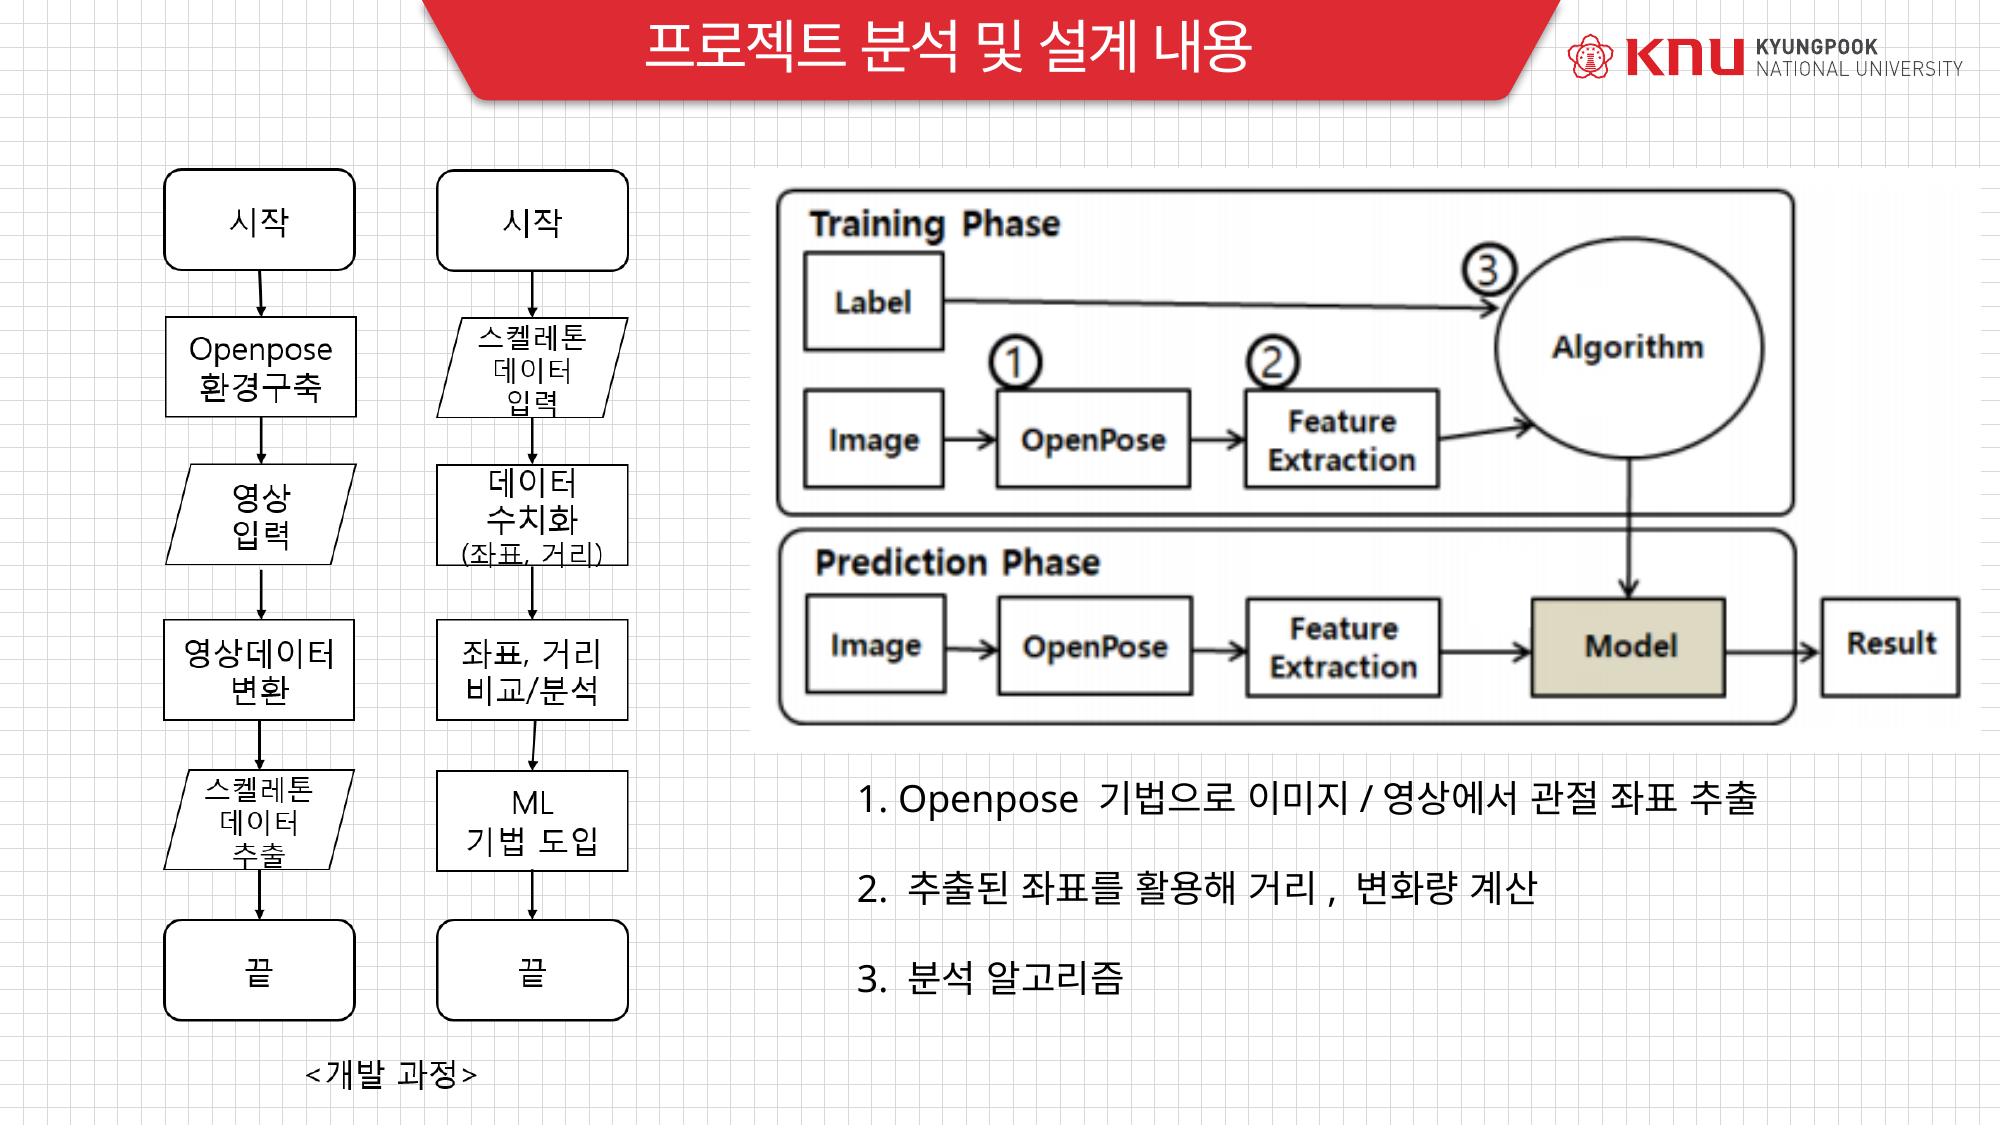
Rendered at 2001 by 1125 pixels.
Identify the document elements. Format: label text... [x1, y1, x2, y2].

text_box [469, 86, 1514, 101]
picture [1567, 33, 1964, 80]
text_box [0, 0, 2000, 86]
text_box 1. Openpose 기법으로 이미지/영상에서 관절 좌표 추출 2. 추출된 좌표를 활용해 거리, 변화량 계산 3. 분석 알고리즘 [842, 767, 1809, 1053]
picture [749, 168, 1981, 753]
picture [162, 168, 629, 1109]
title 프로젝트 분석 및 설계 내용 [628, 7, 1371, 93]
